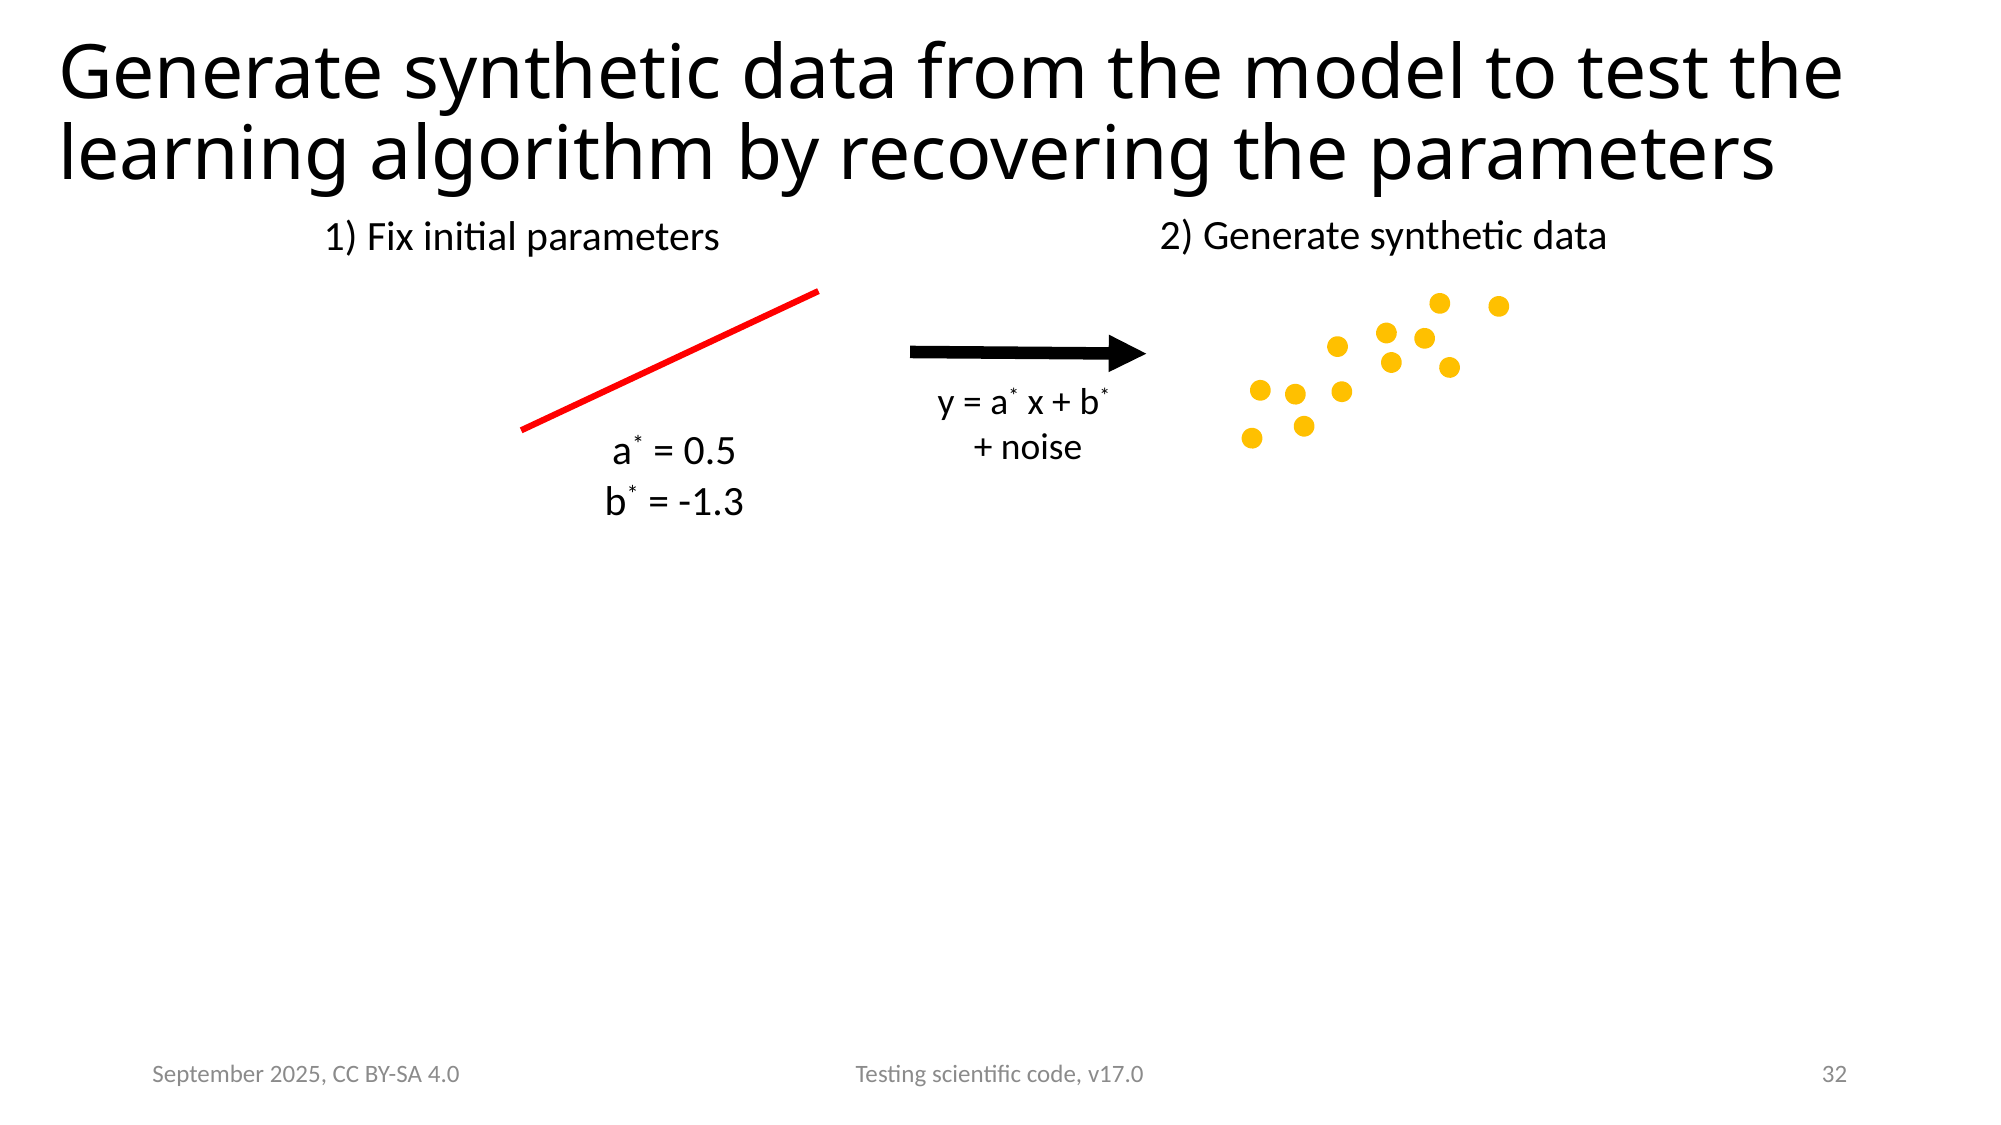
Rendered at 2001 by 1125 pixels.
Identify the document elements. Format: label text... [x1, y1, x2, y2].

text_box y = a* x + b* + noise [858, 369, 1198, 475]
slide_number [137, 1042, 588, 1103]
text_box a* = 0.5 b* = -1.3 [545, 431, 803, 531]
text_box 1) Fix initial parameters [308, 201, 761, 267]
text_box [1250, 267, 1491, 473]
footer Testing scientific code, v17.0 [662, 1042, 1338, 1103]
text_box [521, 291, 819, 431]
text_box 2) Generate synthetic data [1144, 200, 1662, 266]
text_box Generate synthetic data from the model to test the learning algorithm by recovering the parameters [43, 41, 1863, 190]
slide_number 32 [1412, 1042, 1863, 1103]
